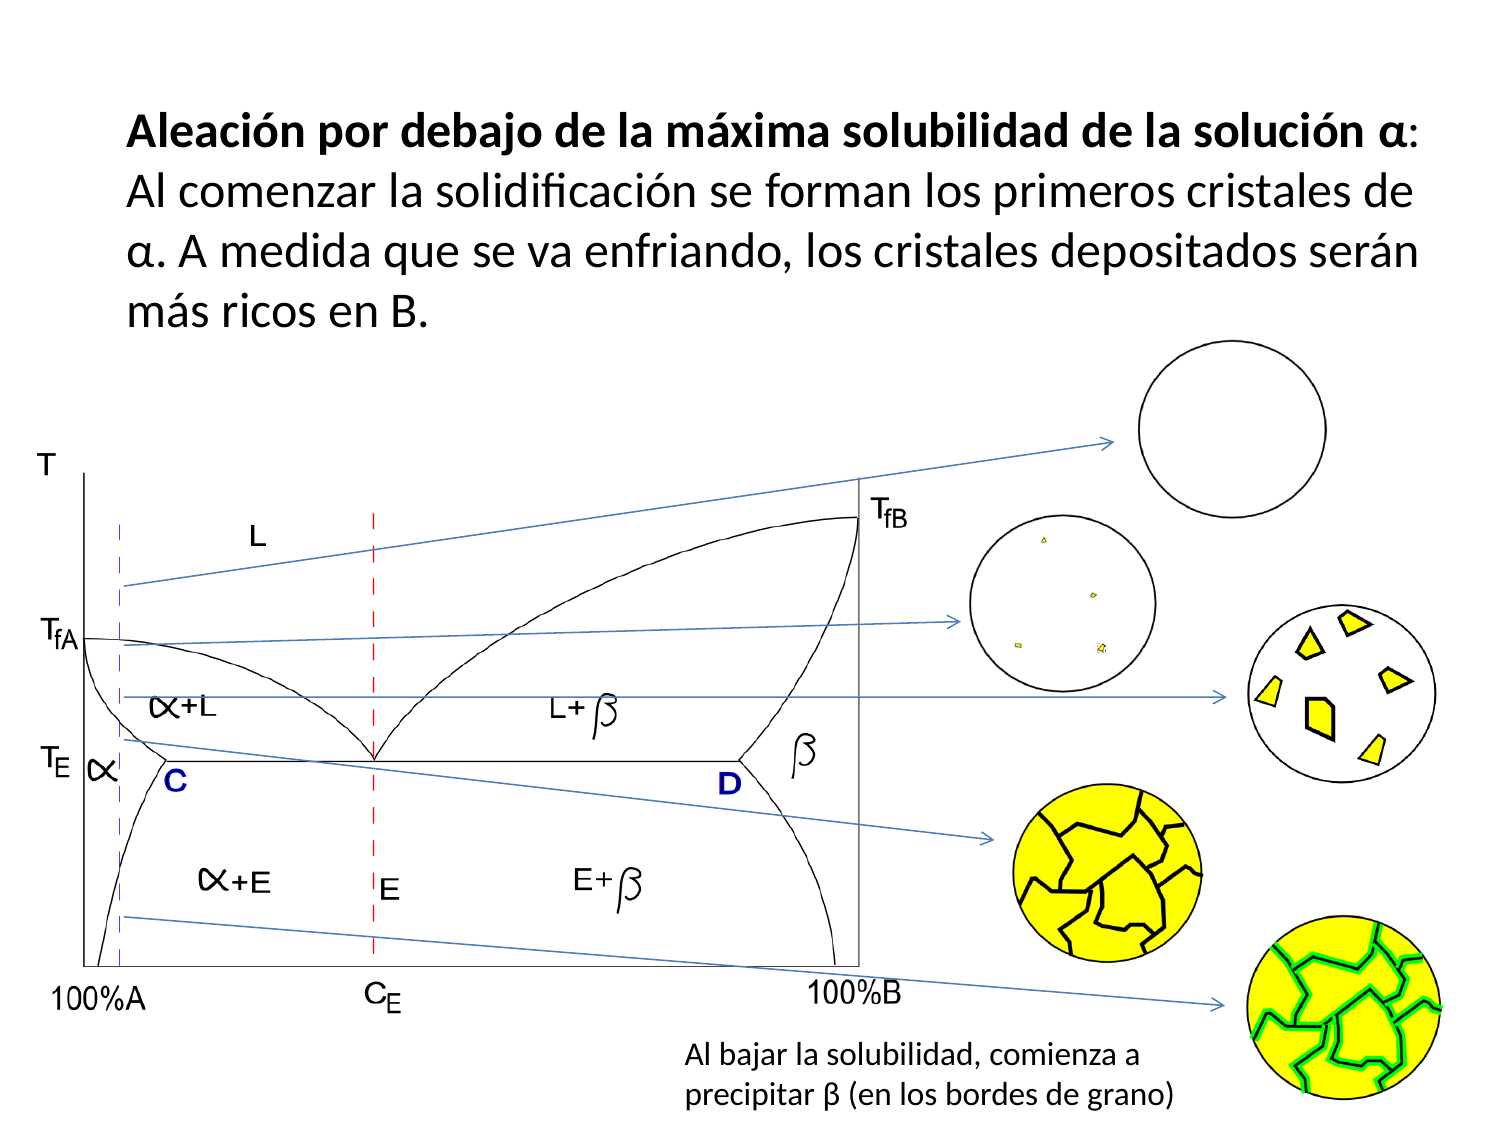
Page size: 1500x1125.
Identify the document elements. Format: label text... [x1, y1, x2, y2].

picture [1224, 904, 1451, 1107]
picture [950, 318, 1340, 696]
text_box Al bajar la solubilidad, comienza a precipitar β (en los bordes de grano) [669, 1024, 1240, 1120]
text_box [123, 916, 1226, 1006]
picture [5, 425, 922, 1030]
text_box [123, 739, 995, 841]
text_box Aleación por debajo de la máxima solubilidad de la solución α: Al comenzar la solidificación se forman los primeros cristales de α. A medida que se va enfriando, los cristales depositados serán más ricos en B. [112, 89, 1447, 345]
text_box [123, 441, 1115, 587]
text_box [123, 621, 962, 646]
picture [950, 698, 1169, 705]
picture [1006, 774, 1211, 916]
picture [1226, 597, 1443, 797]
